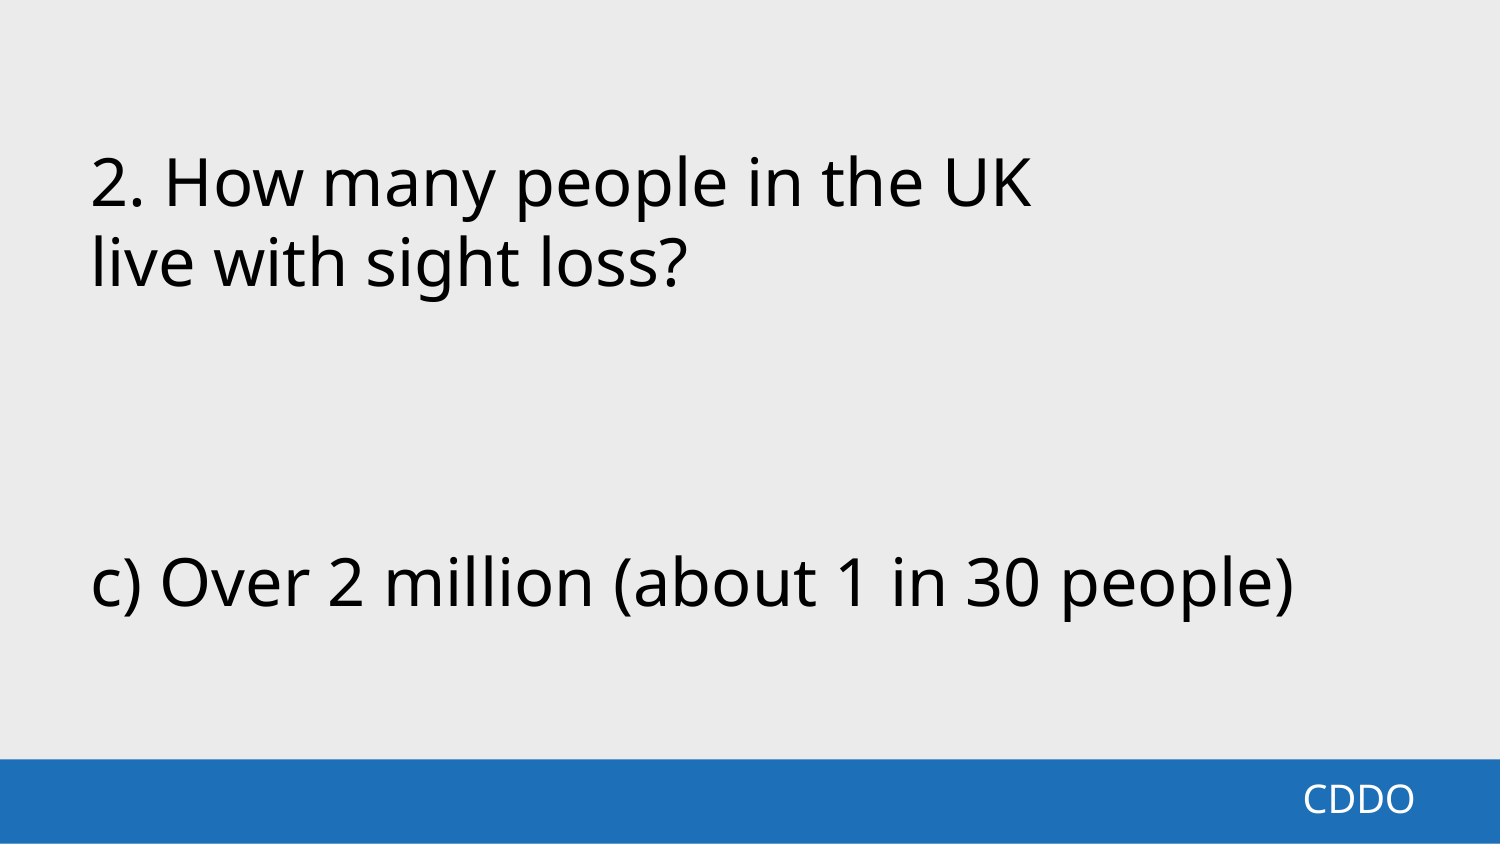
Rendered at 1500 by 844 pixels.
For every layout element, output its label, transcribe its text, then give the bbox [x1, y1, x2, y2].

text_box 2. How many people in the UK live with sight loss? c) Over 2 million (about 1 in 30 people) [87, 0, 1416, 760]
